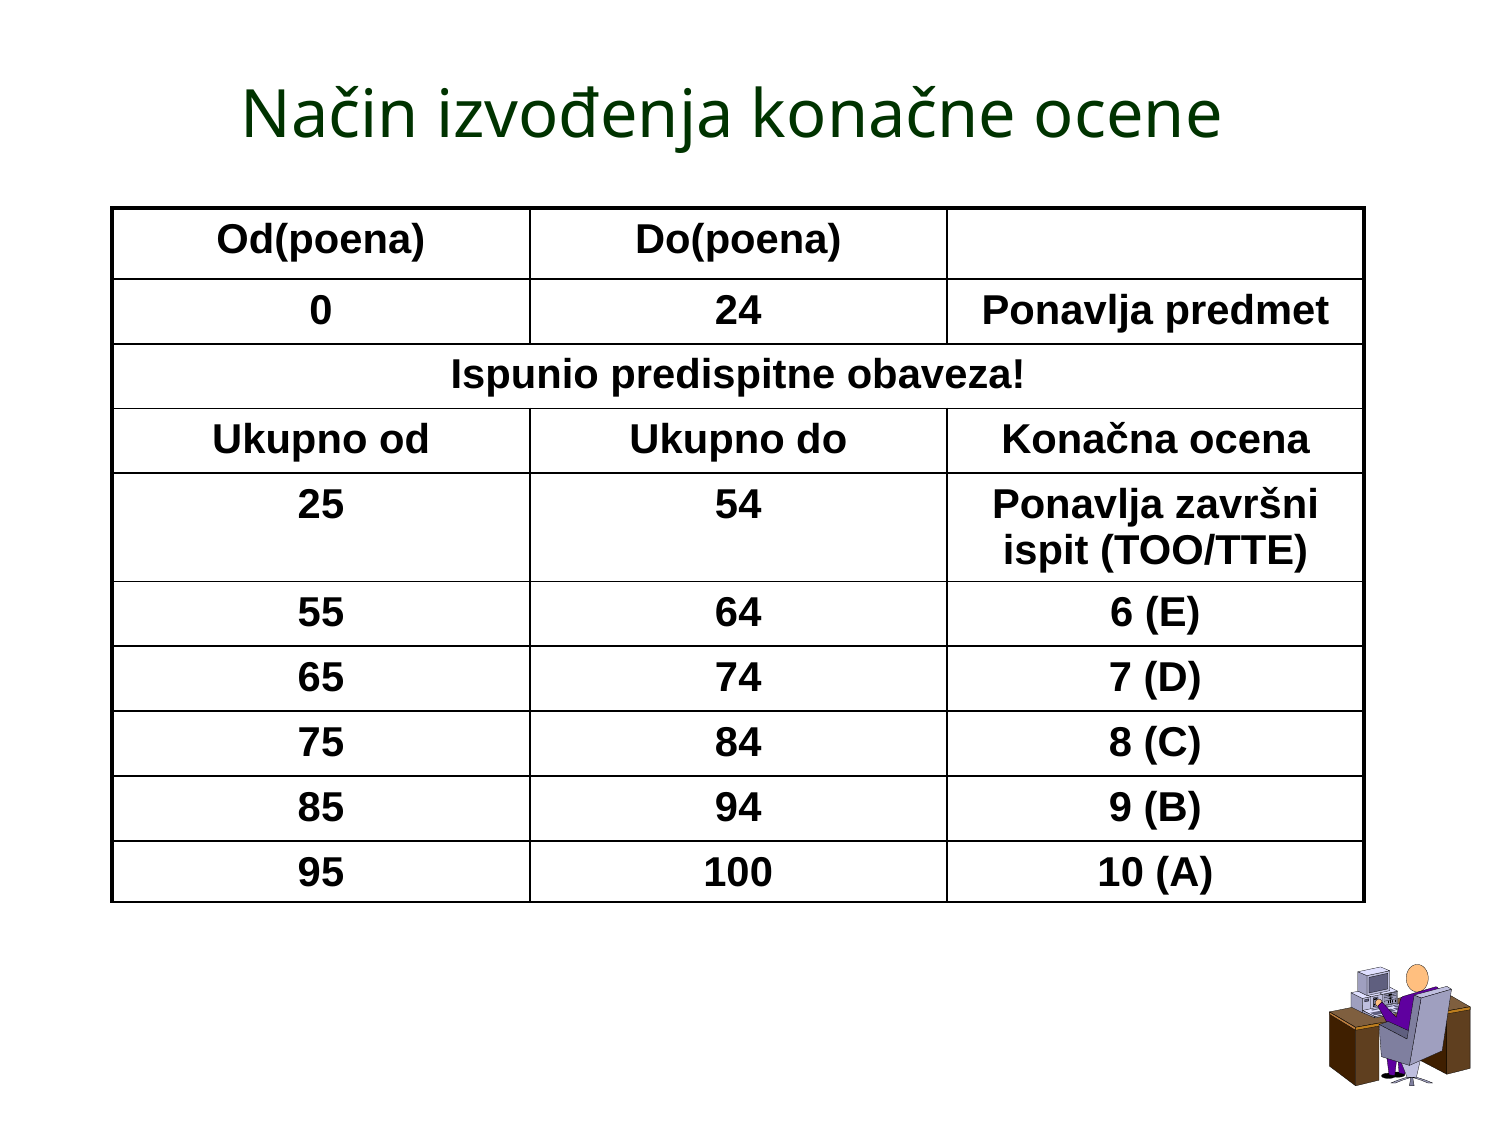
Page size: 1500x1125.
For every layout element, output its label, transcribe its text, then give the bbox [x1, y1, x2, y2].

table_cell Ponavlja predmet [948, 280, 1362, 343]
table_cell 65 [114, 647, 529, 710]
table_cell Ukupno od [114, 409, 529, 472]
table_cell Ispunio predispitne obaveza! [114, 345, 1362, 408]
table_header [948, 210, 1362, 278]
title Način izvođenja konačne ocene [76, 62, 1389, 159]
table_cell 84 [531, 712, 946, 775]
picture [1328, 963, 1471, 1087]
table_cell Ponavlja završni ispit (TOO/TTE) [948, 474, 1362, 581]
table_cell 94 [531, 777, 946, 840]
table_cell 0 [114, 280, 529, 343]
table_cell Ukupno do [531, 409, 946, 472]
table_cell 25 [114, 474, 529, 581]
table_cell 55 [114, 582, 529, 645]
table_cell 85 [114, 777, 529, 840]
table_cell 7 (D) [948, 647, 1362, 710]
table_cell 6 (E) [948, 582, 1362, 645]
table_cell 8 (C) [948, 712, 1362, 775]
table_cell 74 [531, 647, 946, 710]
table_cell 75 [114, 712, 529, 775]
table_cell 100 [531, 842, 946, 901]
table_cell 9 (B) [948, 777, 1362, 840]
table_cell 54 [531, 474, 946, 581]
table_header Do(poena) [531, 210, 946, 278]
table_cell Konačna ocena [948, 409, 1362, 472]
table_cell 64 [531, 582, 946, 645]
table_header Od(poena) [114, 210, 529, 278]
table_cell 24 [531, 280, 946, 343]
table_cell 95 [114, 842, 529, 901]
table_cell 10 (A) [948, 842, 1362, 901]
